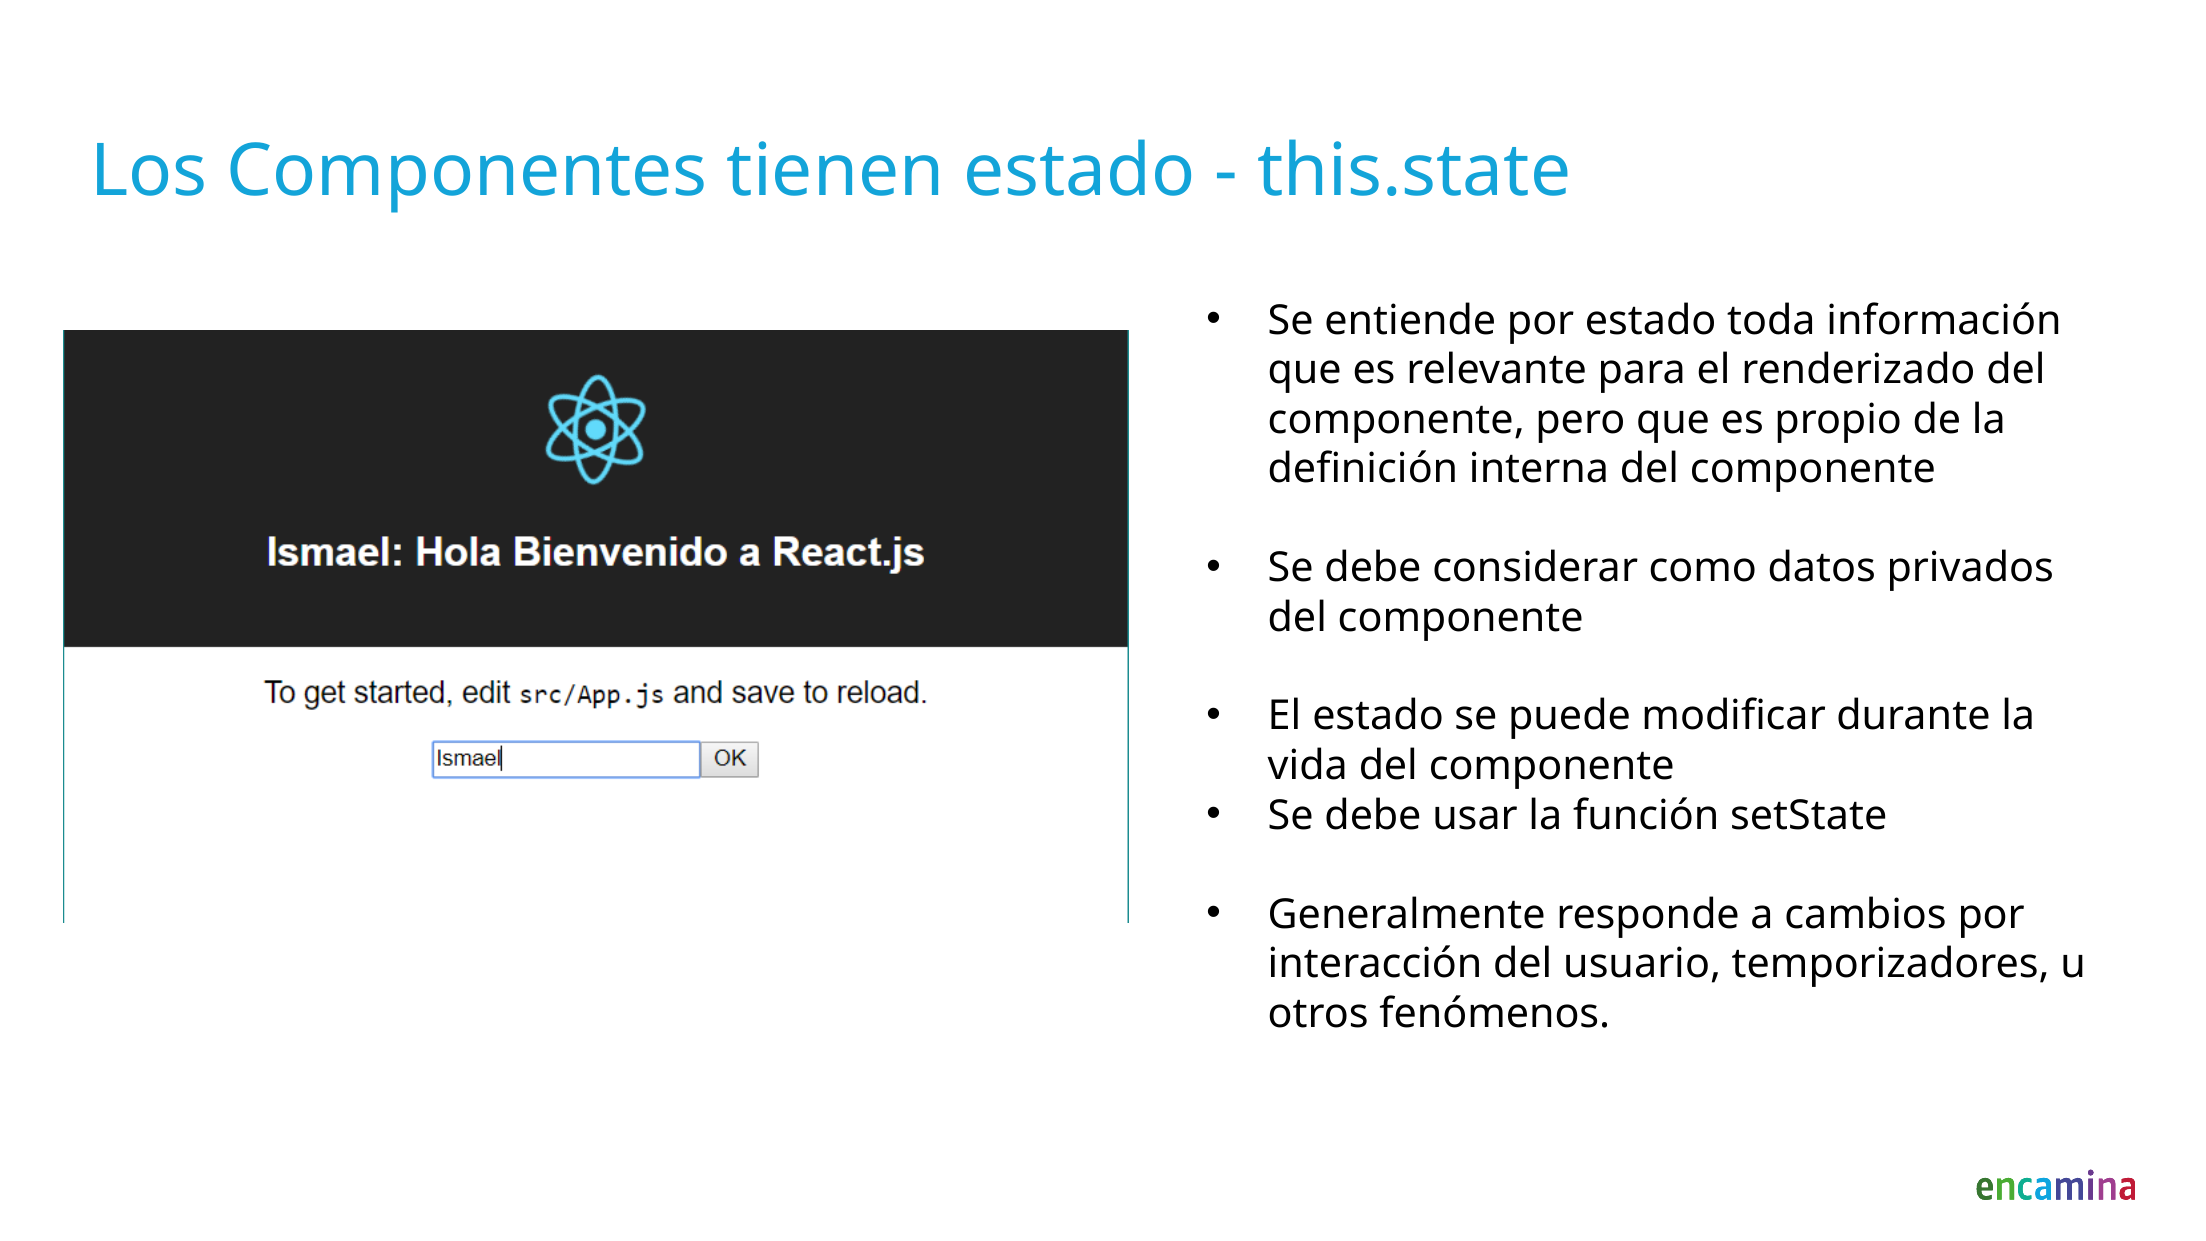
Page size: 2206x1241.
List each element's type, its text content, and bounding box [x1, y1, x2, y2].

picture [62, 330, 1130, 924]
title Los Componentes tienen estado - this.state [75, 107, 2131, 246]
list Se entiende por estado toda información que es relevante para el renderizado del componente, pero que es propio de la definición interna del componente Se debe considerar como datos privados del componente El estado se puede modificar durante la vida del componente Se debe usar la función setState Generalmente responde a cambios por interacción del usuario, temporizadores, u otros fenómenos. [1191, 277, 2130, 1102]
